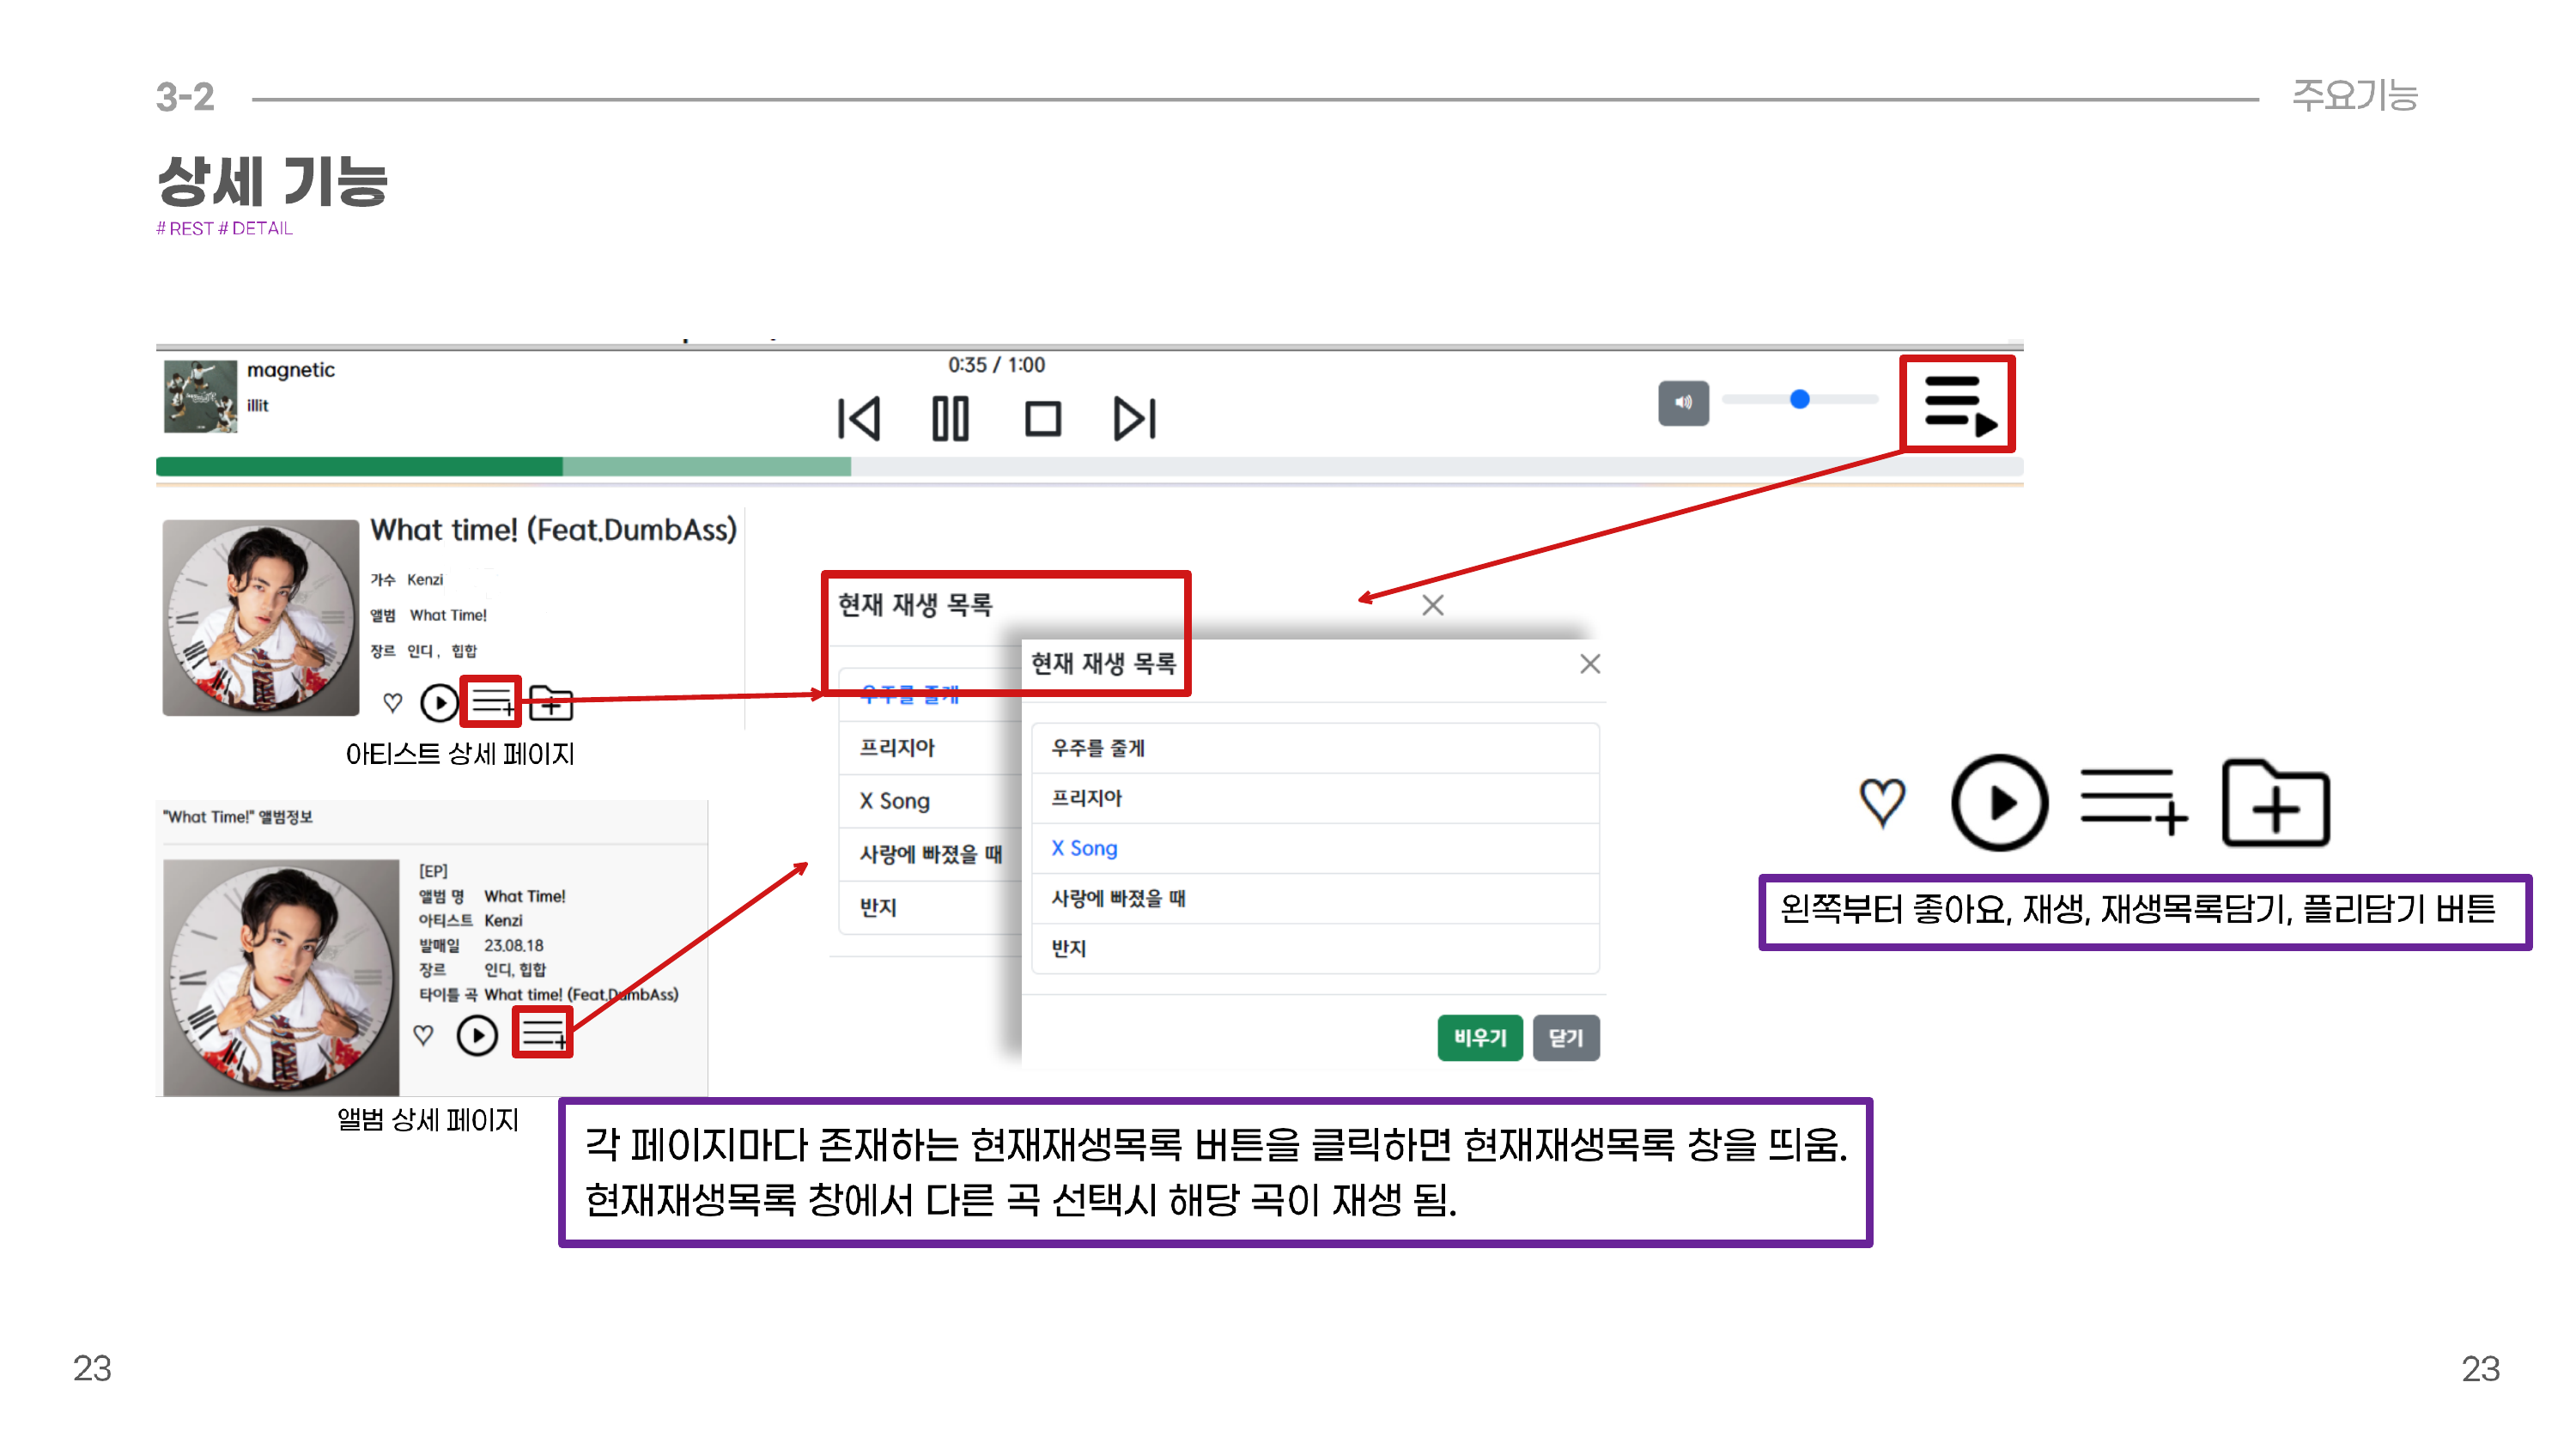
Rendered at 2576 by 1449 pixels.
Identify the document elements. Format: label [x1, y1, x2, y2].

text_box [347, 742, 440, 766]
text_box [320, 156, 331, 207]
text_box [557, 1101, 708, 1249]
text_box [285, 157, 314, 204]
text_box [710, 412, 2534, 1270]
text_box [161, 185, 205, 208]
text_box [195, 156, 210, 185]
text_box [2293, 79, 2419, 112]
text_box [252, 98, 2260, 102]
text_box [504, 742, 573, 766]
text_box [74, 1355, 112, 1381]
picture [337, 1108, 360, 1131]
text_box [557, 1105, 704, 1249]
text_box [155, 221, 293, 235]
text_box [159, 156, 194, 184]
text_box [568, 861, 704, 1034]
picture [155, 800, 710, 1098]
picture [155, 507, 710, 734]
text_box [156, 82, 215, 112]
text_box [517, 687, 704, 705]
text_box [337, 177, 387, 185]
text_box [447, 1108, 517, 1131]
text_box [362, 1109, 383, 1131]
text_box [706, 415, 710, 488]
text_box [213, 156, 249, 206]
text_box [340, 187, 386, 208]
picture [449, 743, 495, 766]
text_box [2462, 1355, 2500, 1382]
text_box [341, 156, 386, 175]
text_box [252, 156, 262, 207]
picture [392, 1108, 438, 1131]
text_box [156, 338, 2024, 488]
